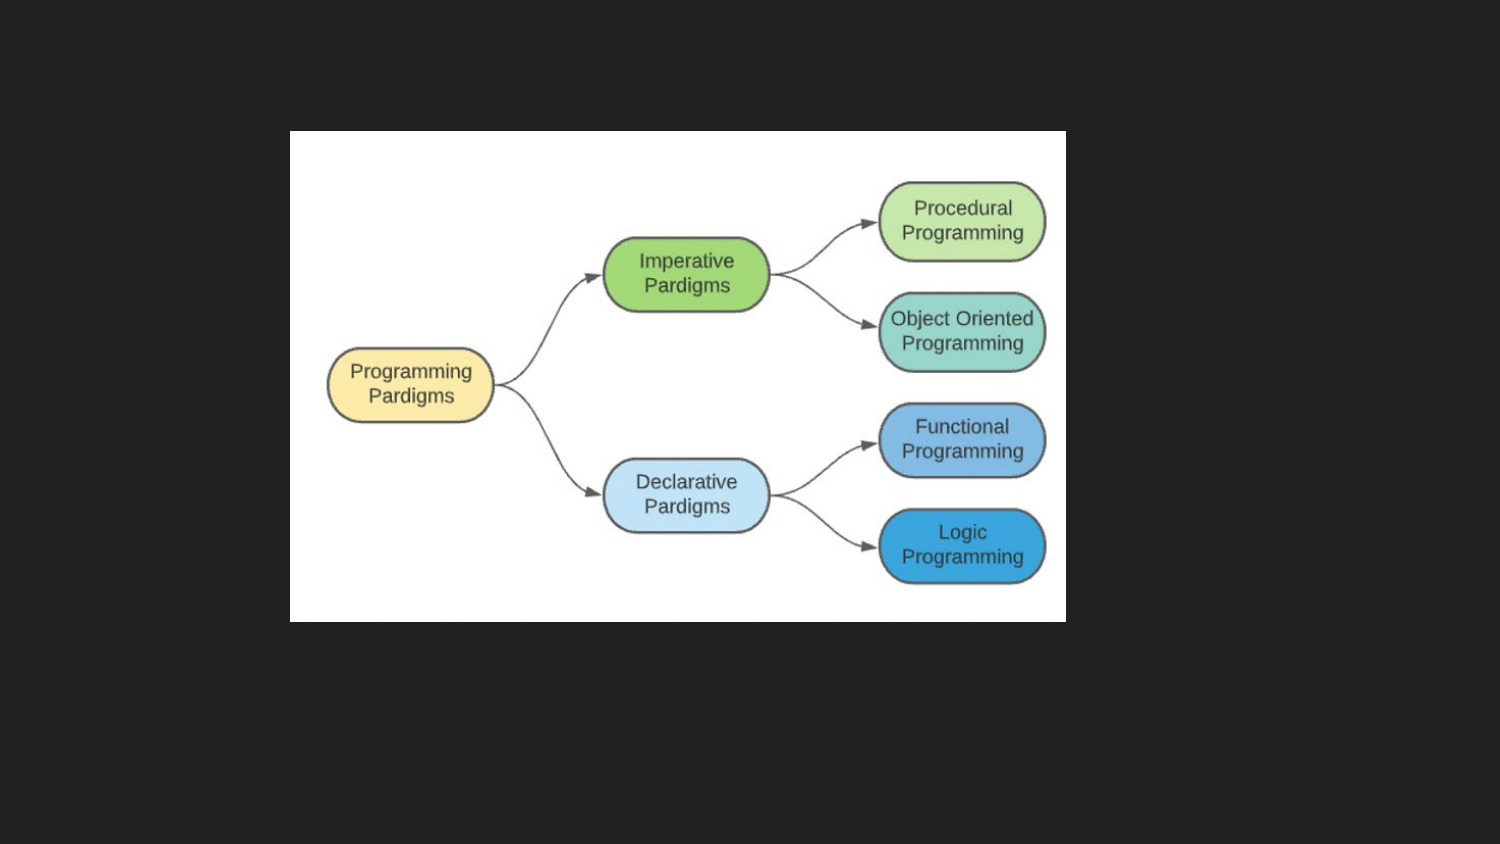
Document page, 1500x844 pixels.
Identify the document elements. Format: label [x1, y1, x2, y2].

picture [290, 131, 1067, 622]
